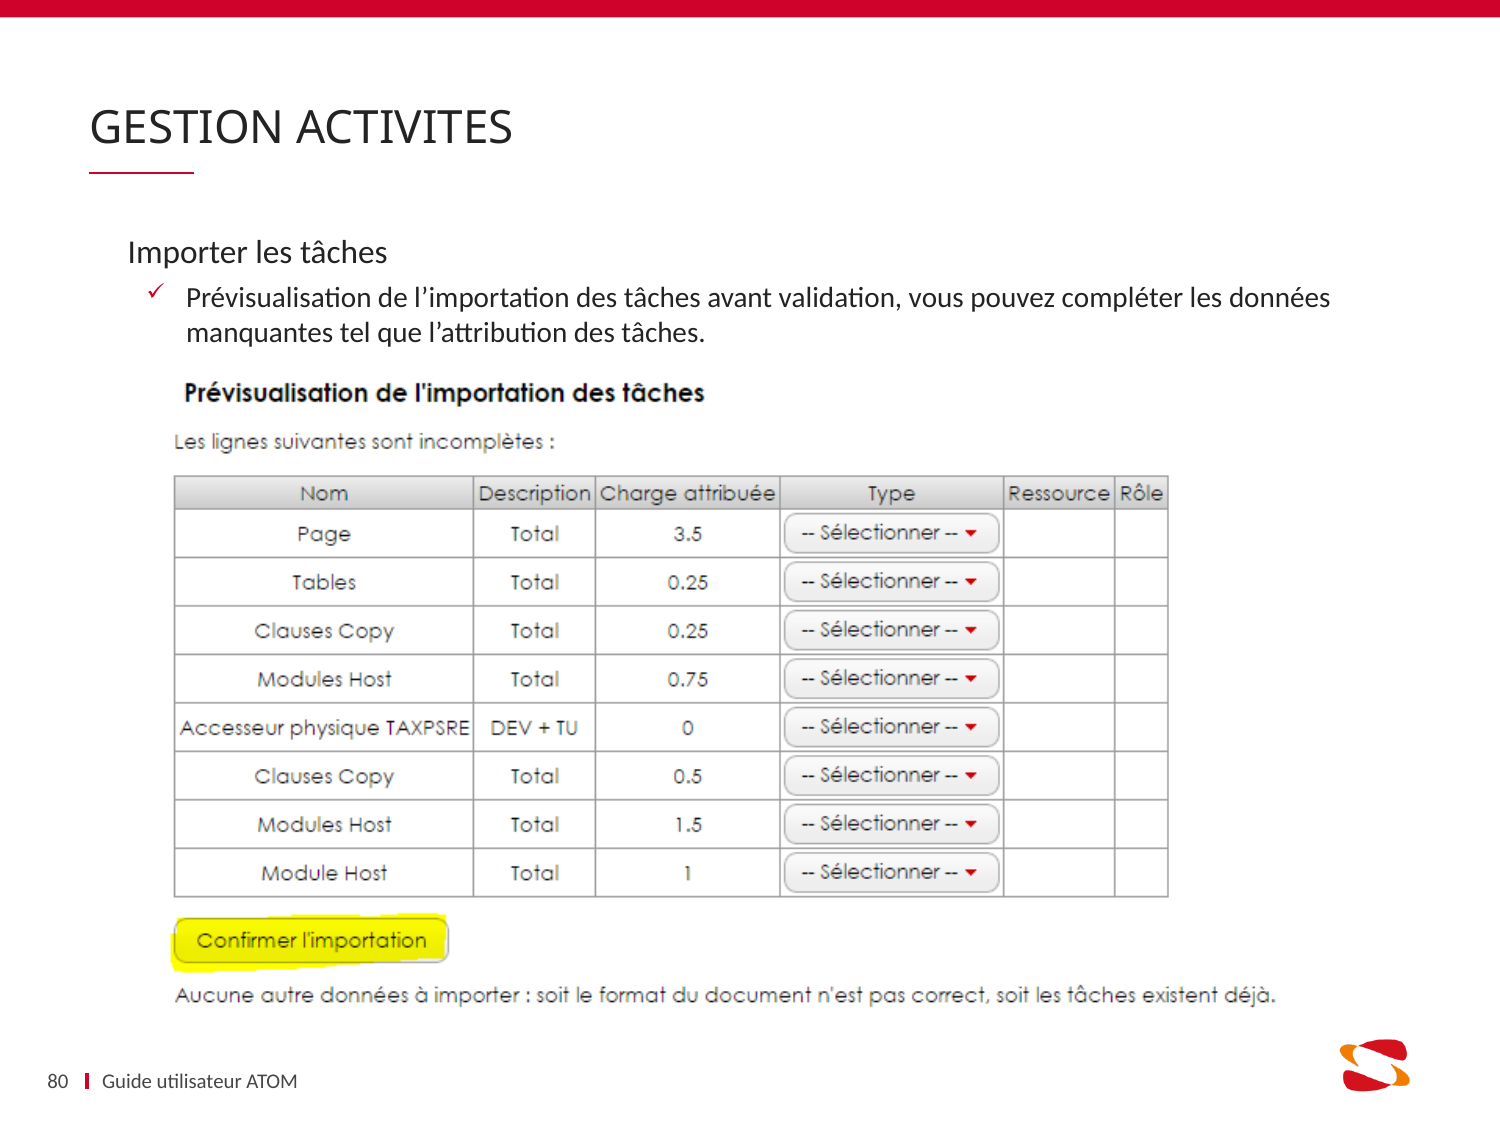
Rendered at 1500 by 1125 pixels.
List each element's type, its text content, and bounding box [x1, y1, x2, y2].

picture [160, 374, 1302, 1027]
picture [1328, 1031, 1421, 1099]
slide_number 80 [20, 1066, 69, 1094]
title GESTION ACTIVITES [89, 31, 1409, 161]
footer Guide utilisateur ATOM [87, 1066, 833, 1094]
text_box Importer les tâches Prévisualisation de l’importation des tâches avant validation, vous pouvez compléter les données manquantes tel que l’attribution des tâches. [68, 229, 1409, 1059]
